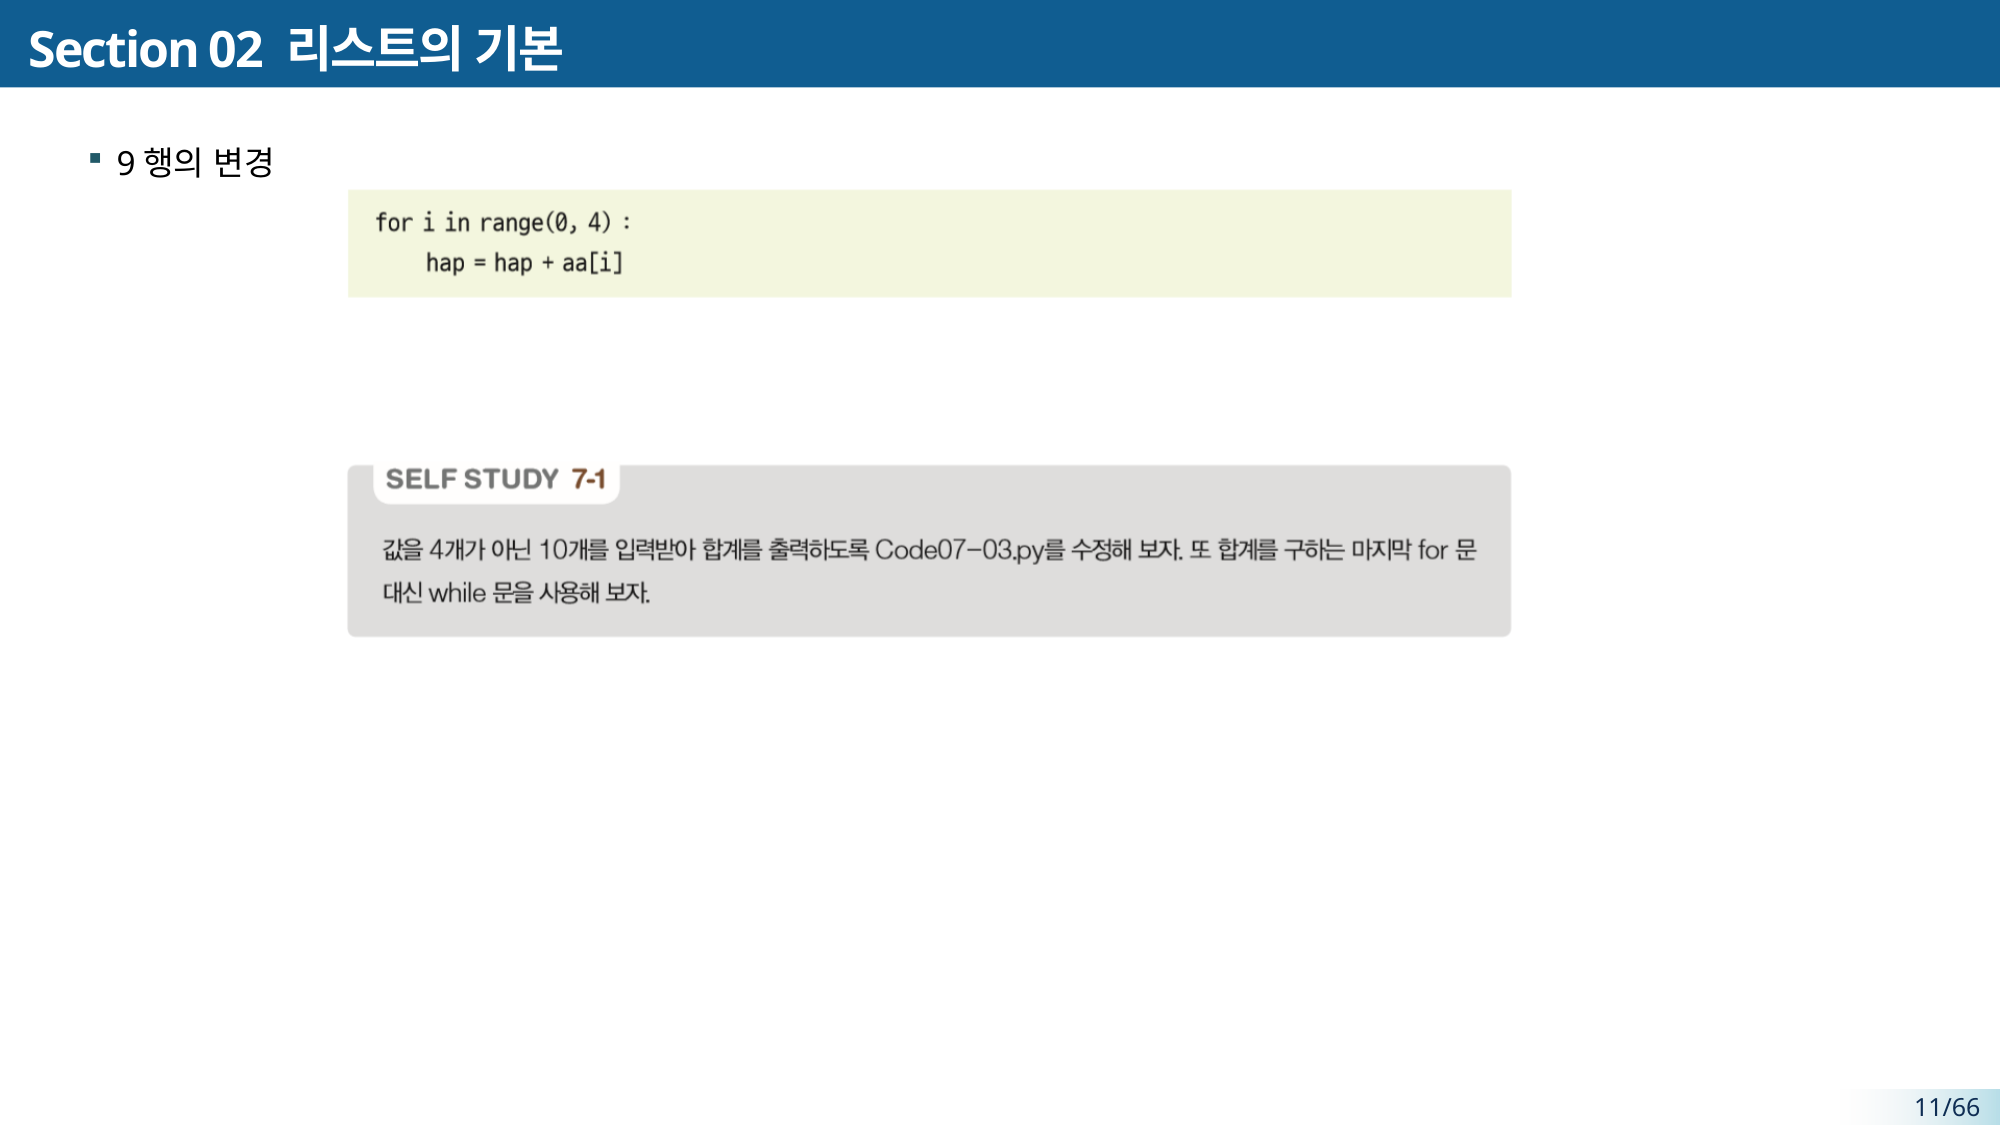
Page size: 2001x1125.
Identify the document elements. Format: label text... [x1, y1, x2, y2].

title Section 02 리스트의 기본 [13, 8, 1717, 87]
list 9행의 변경 [13, 126, 1975, 1057]
picture [344, 458, 1515, 639]
picture [342, 185, 1517, 302]
